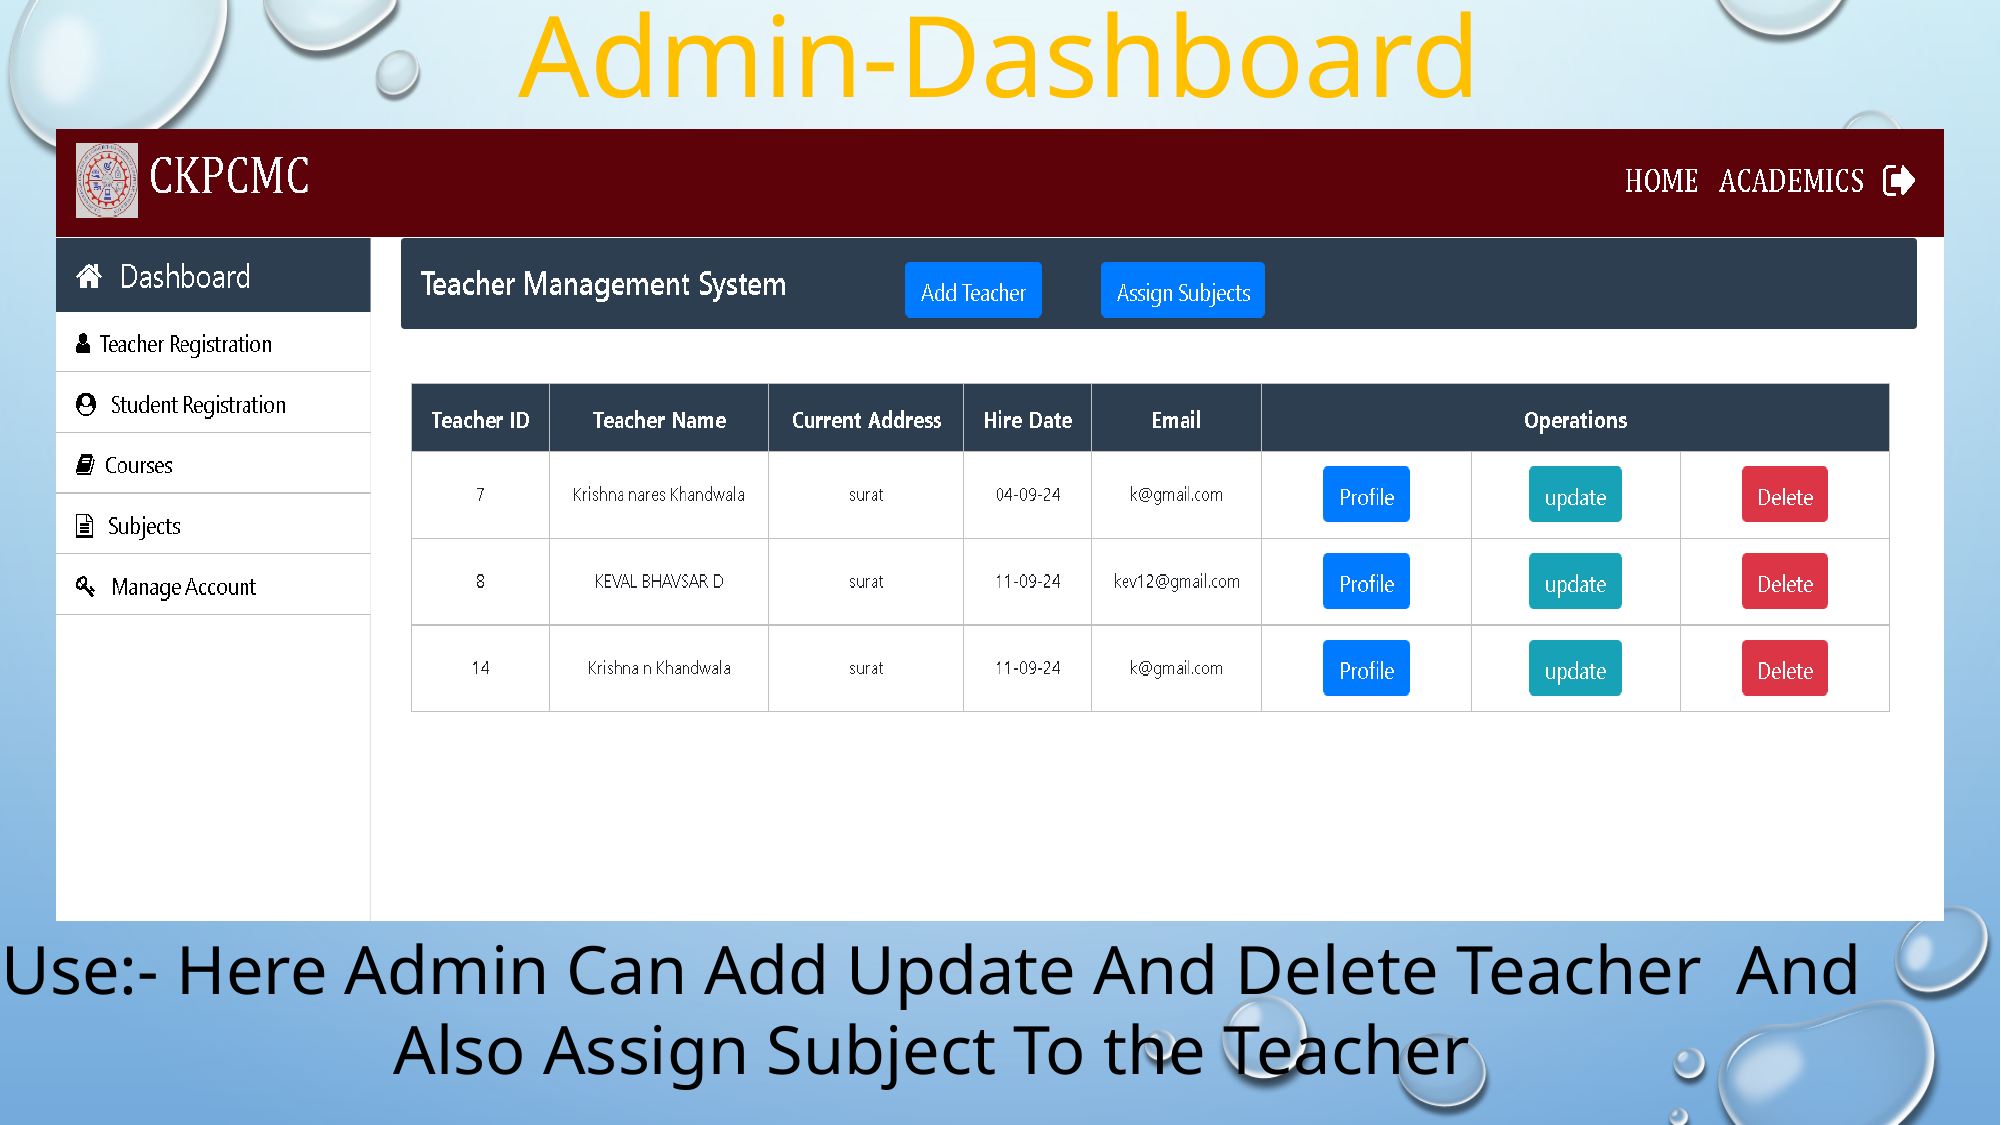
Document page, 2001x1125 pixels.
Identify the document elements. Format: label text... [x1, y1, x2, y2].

text_box Admin-Dashboard [454, 0, 1545, 128]
picture [0, 0, 2000, 1125]
text_box Use:- Here Admin Can Add Update And Delete Teacher And Also Assign Subject To the Teacher [0, 920, 1893, 1125]
